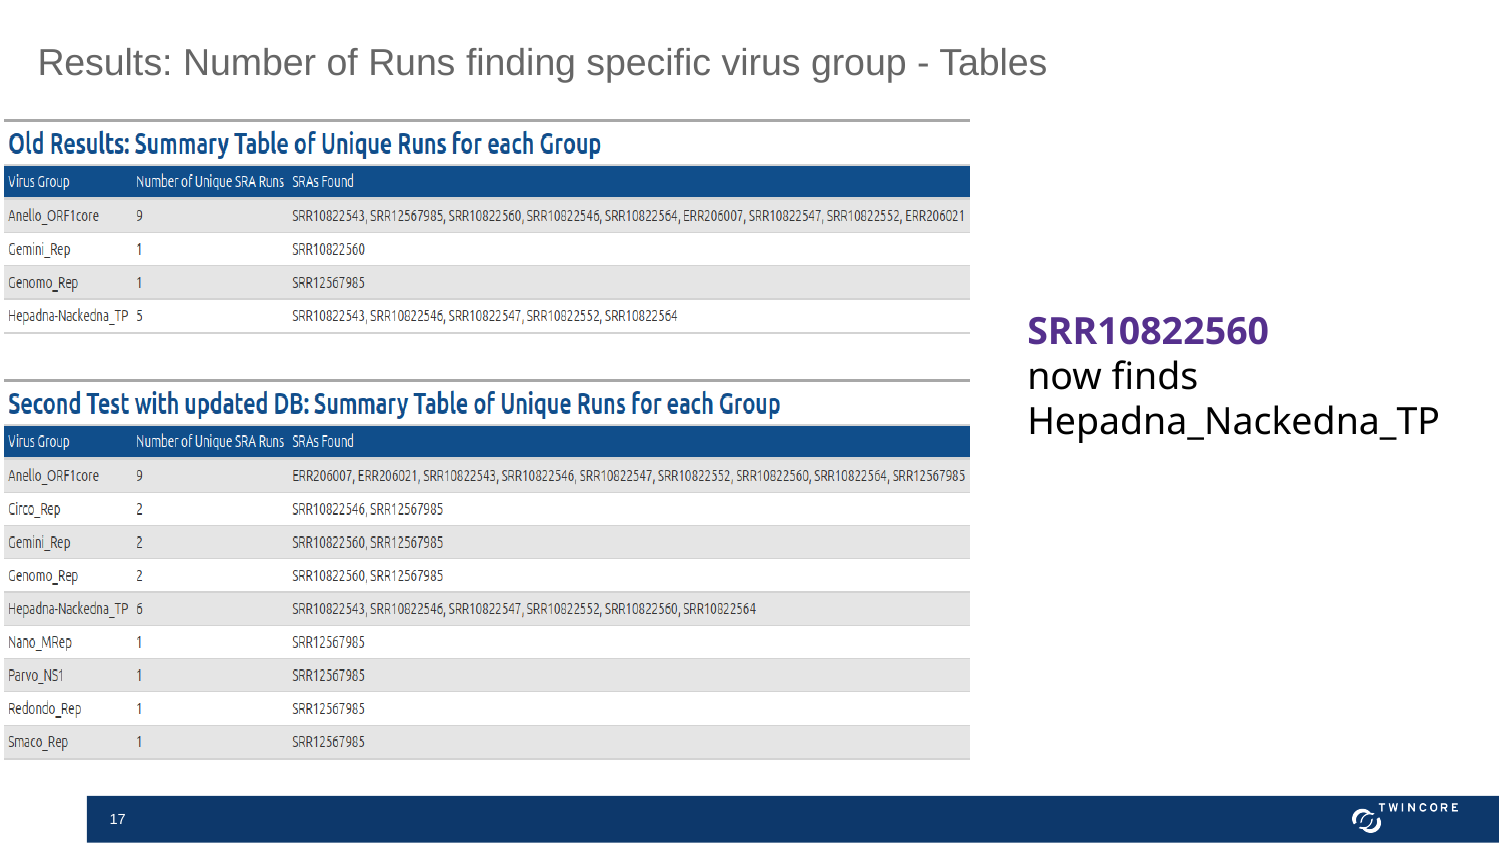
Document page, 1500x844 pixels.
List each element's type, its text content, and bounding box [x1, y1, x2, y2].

picture [1352, 803, 1458, 833]
picture [0, 114, 975, 338]
text_box SRR10822560 now finds Hepadna_Nackedna_TP [1012, 299, 1500, 525]
picture [0, 374, 975, 764]
